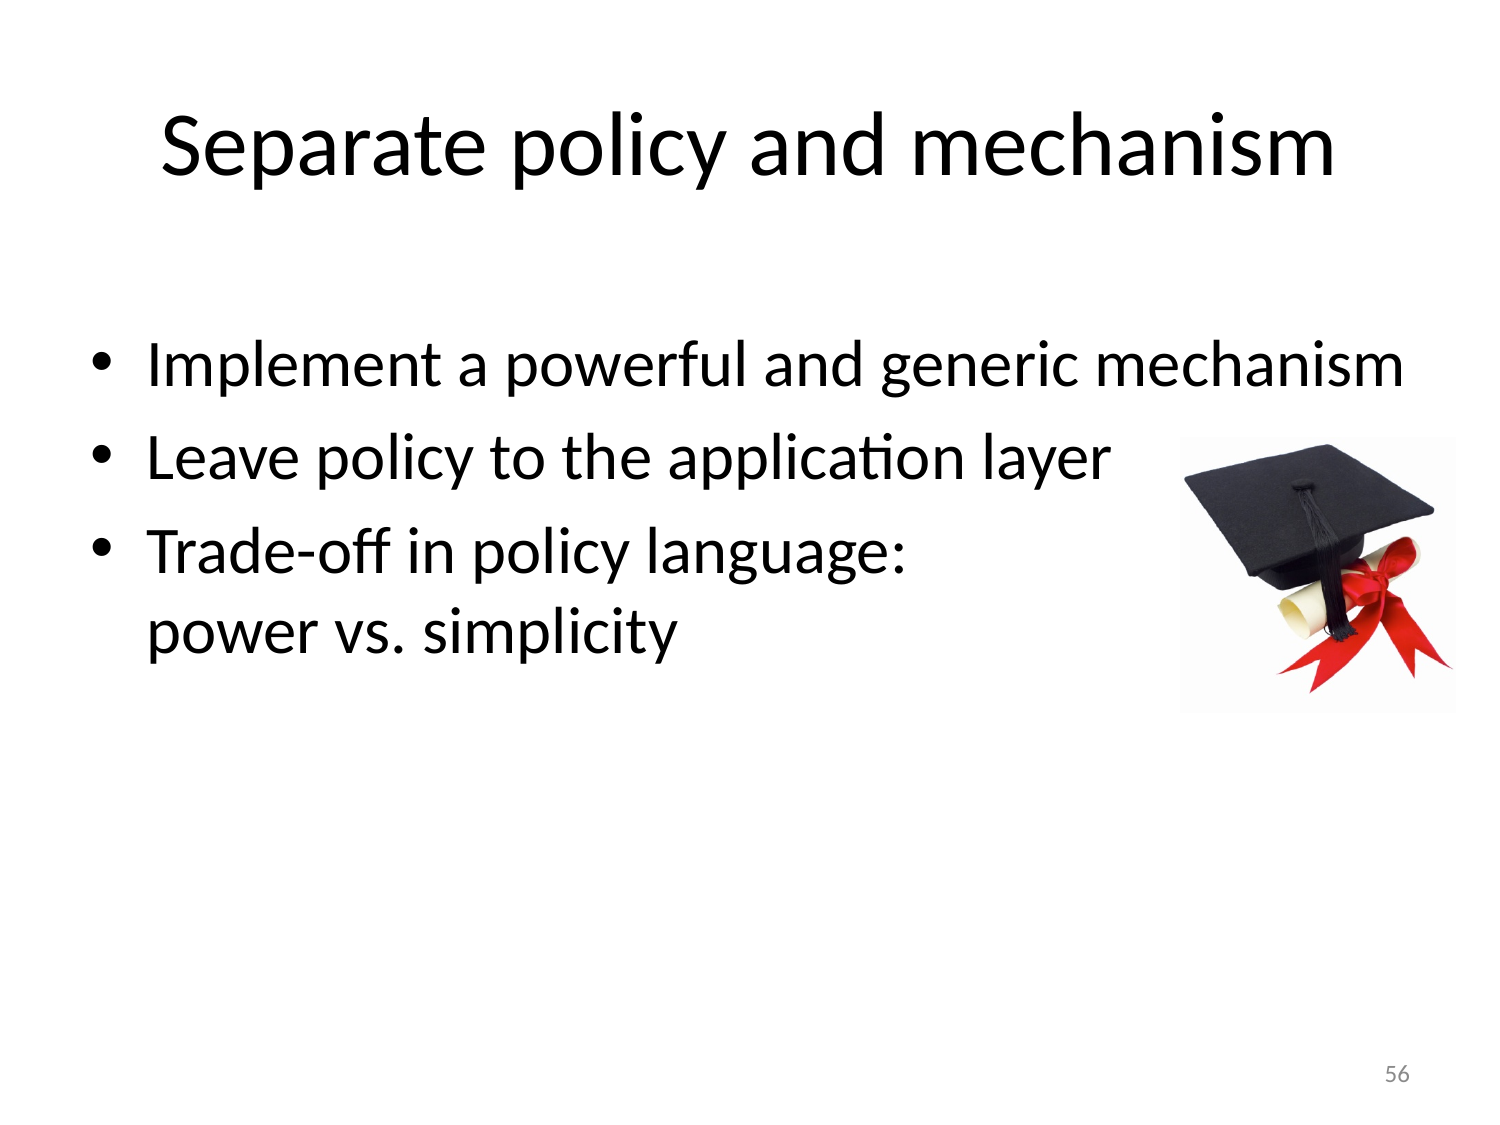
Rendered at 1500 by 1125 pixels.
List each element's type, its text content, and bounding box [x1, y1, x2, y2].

list Implement a powerful and generic mechanism Leave policy to the application layer Trade-off in policy language: power vs. simplicity [75, 312, 1425, 1005]
title Separate policy and mechanism [75, 45, 1425, 233]
picture [1180, 437, 1457, 713]
slide_number 56 [1074, 1042, 1425, 1103]
